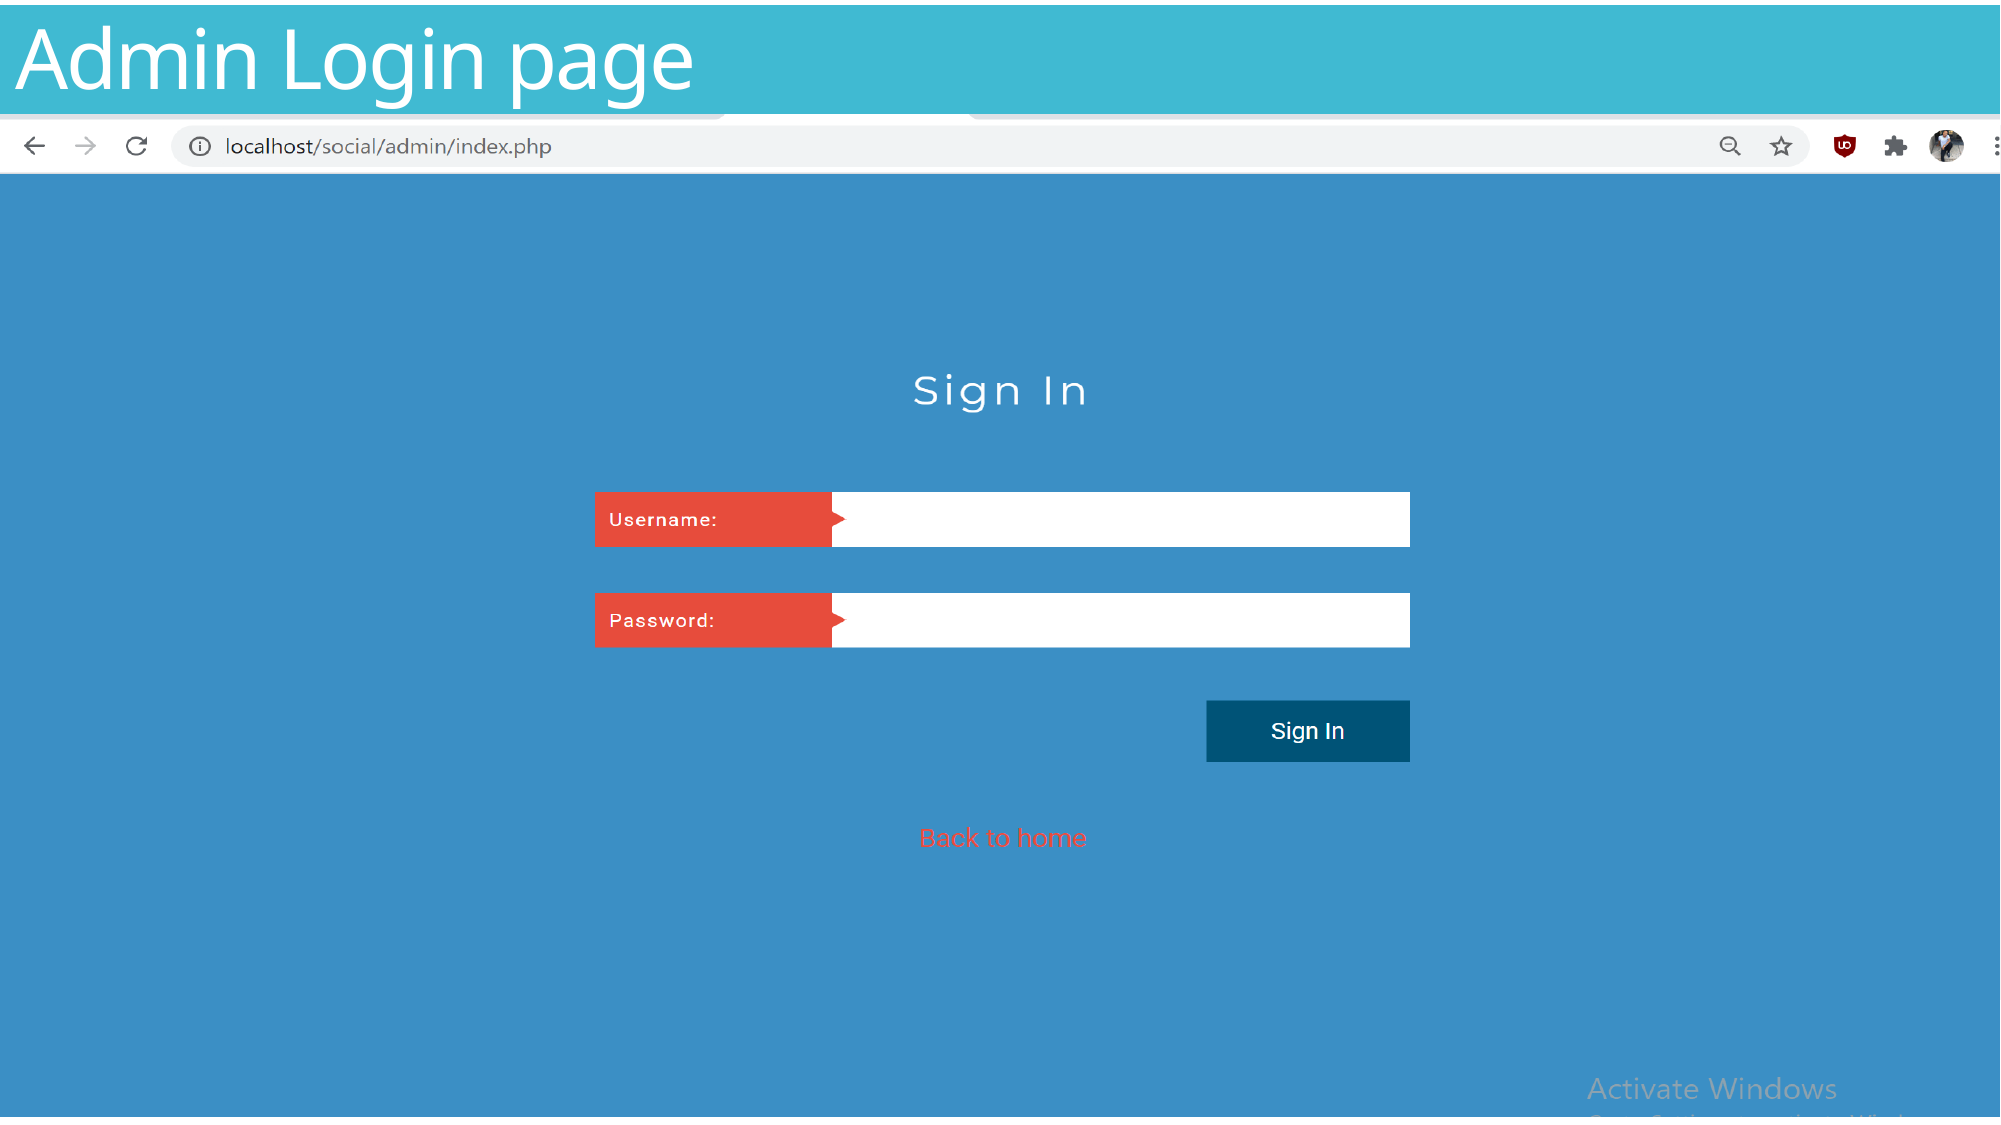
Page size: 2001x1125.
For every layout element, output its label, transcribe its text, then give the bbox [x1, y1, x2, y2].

title Admin Login page [0, 5, 2000, 114]
picture [0, 114, 2000, 1117]
